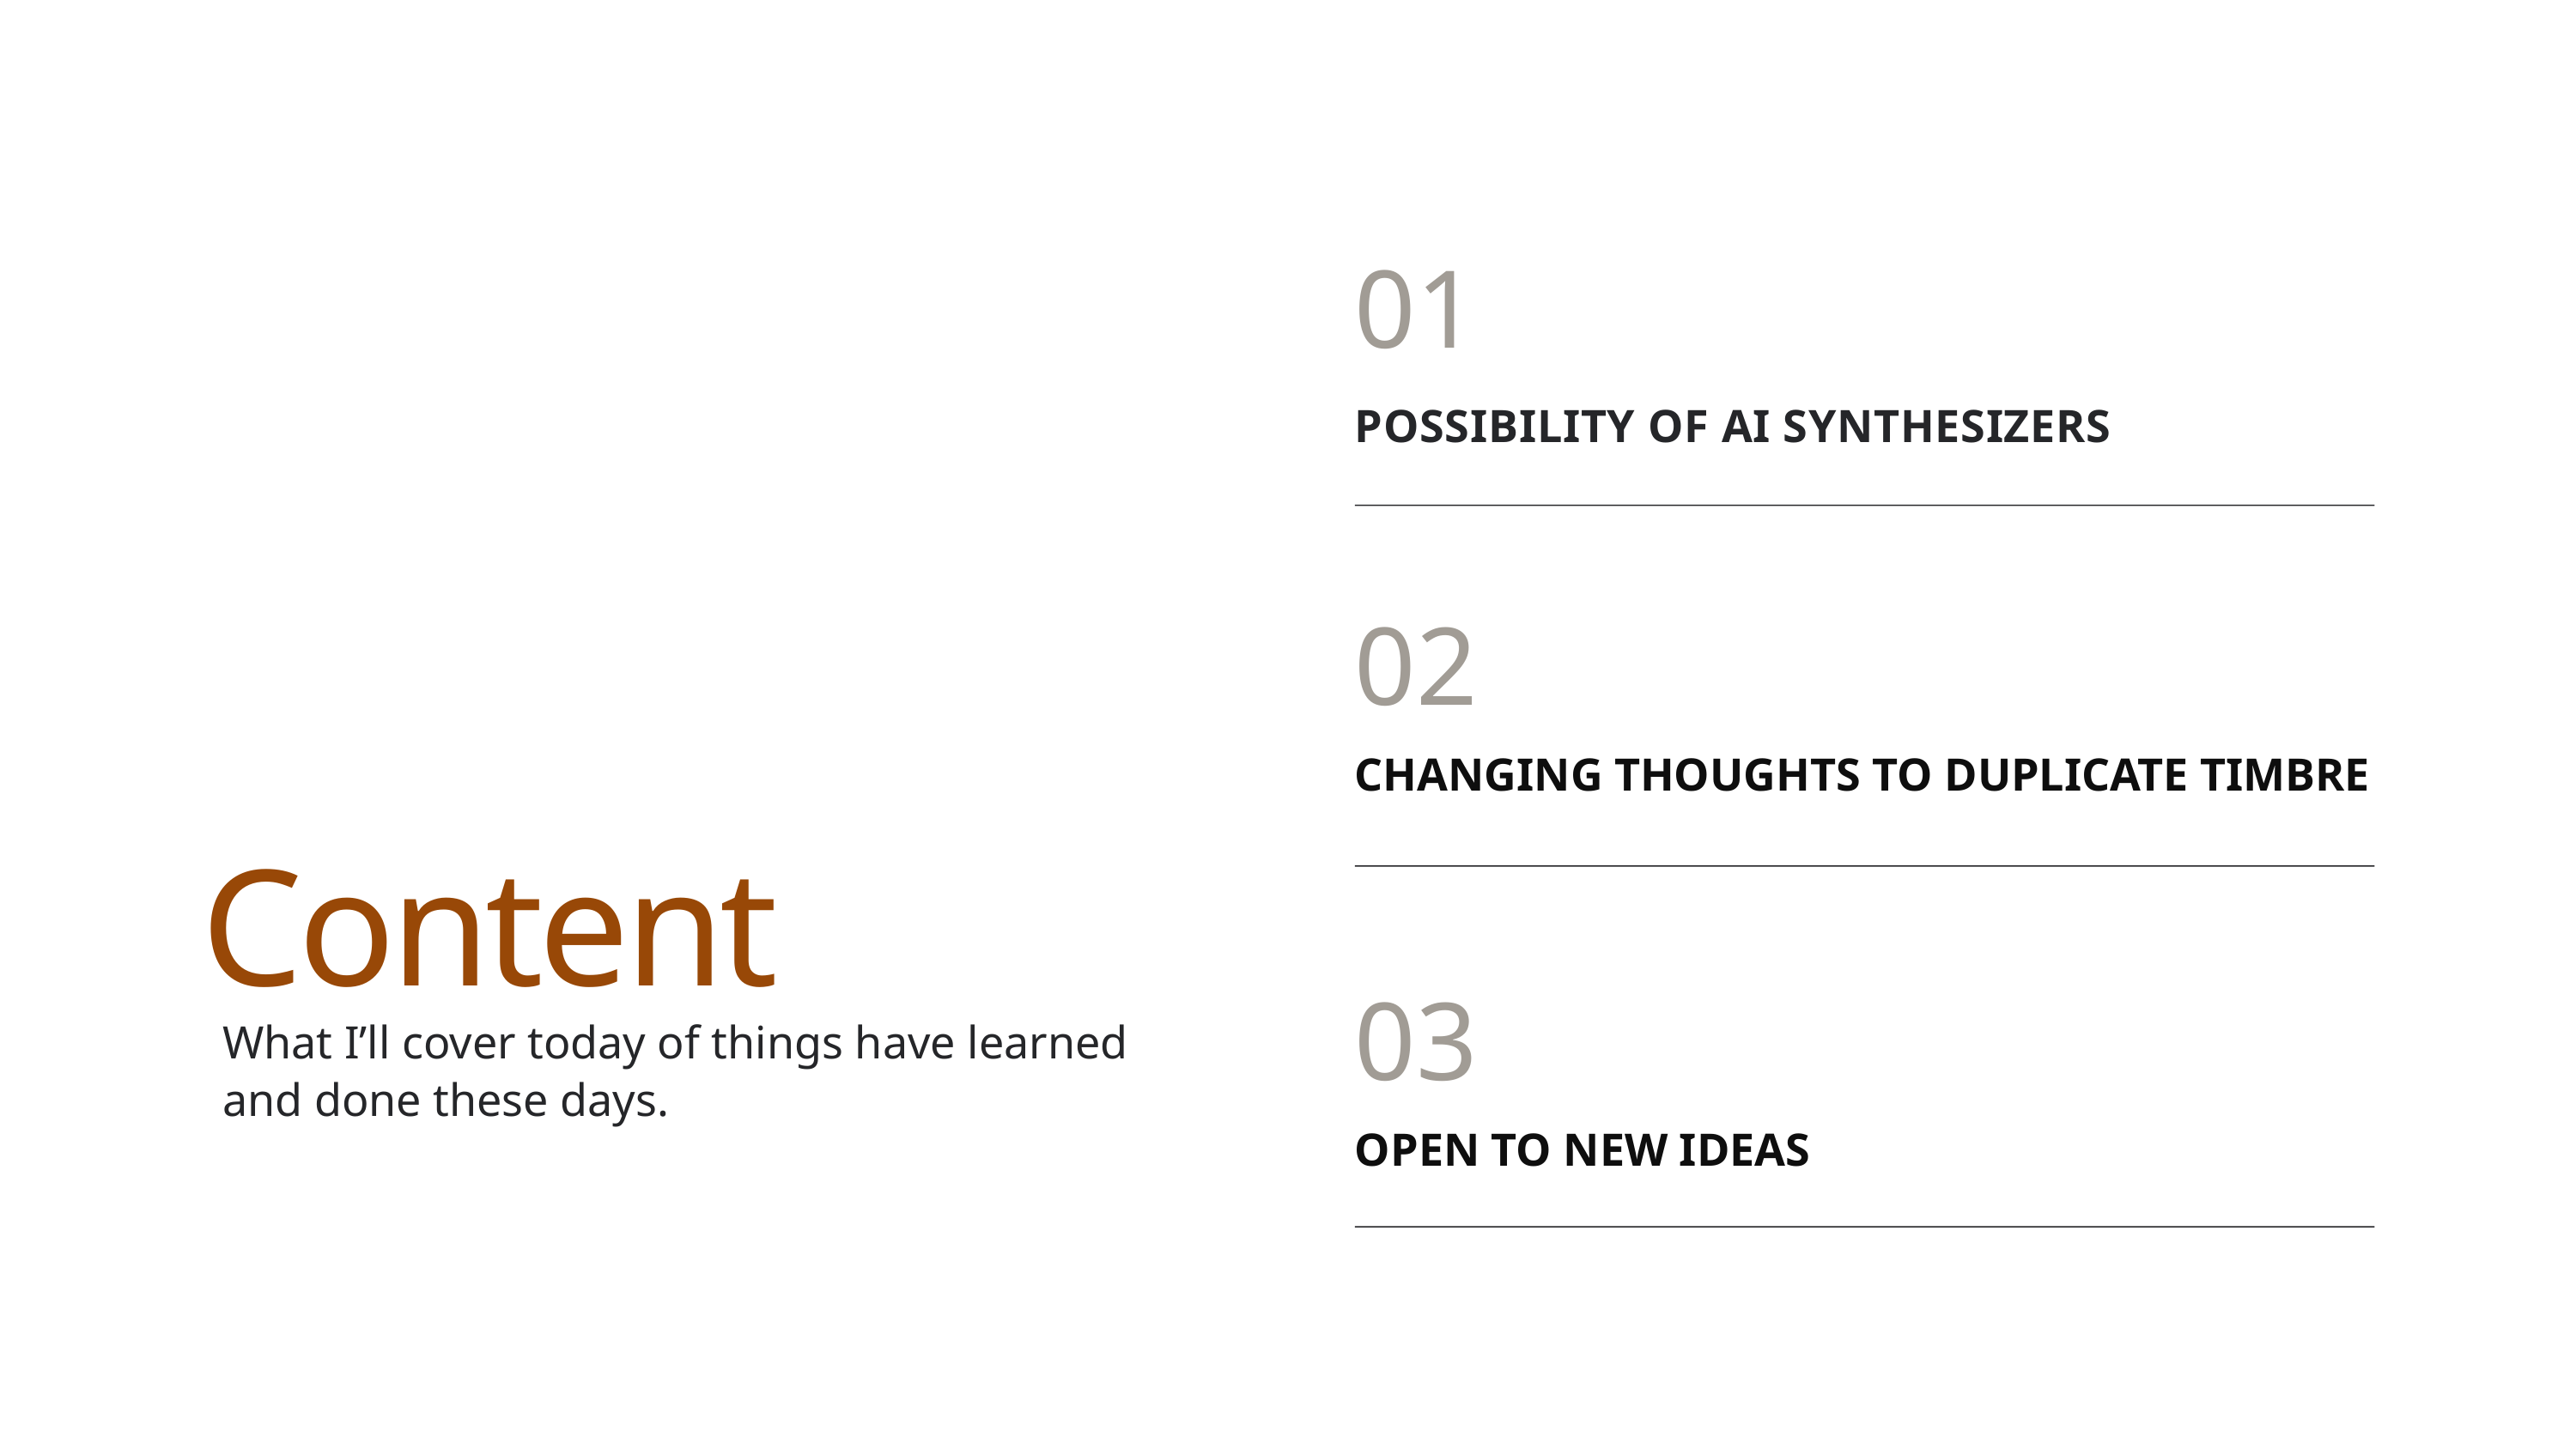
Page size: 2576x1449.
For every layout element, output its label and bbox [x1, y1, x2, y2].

text_box [1354, 597, 2394, 855]
text_box [201, 728, 1886, 1142]
text_box [1354, 973, 2576, 1177]
text_box [1354, 239, 2394, 445]
text_box [222, 562, 1157, 1122]
